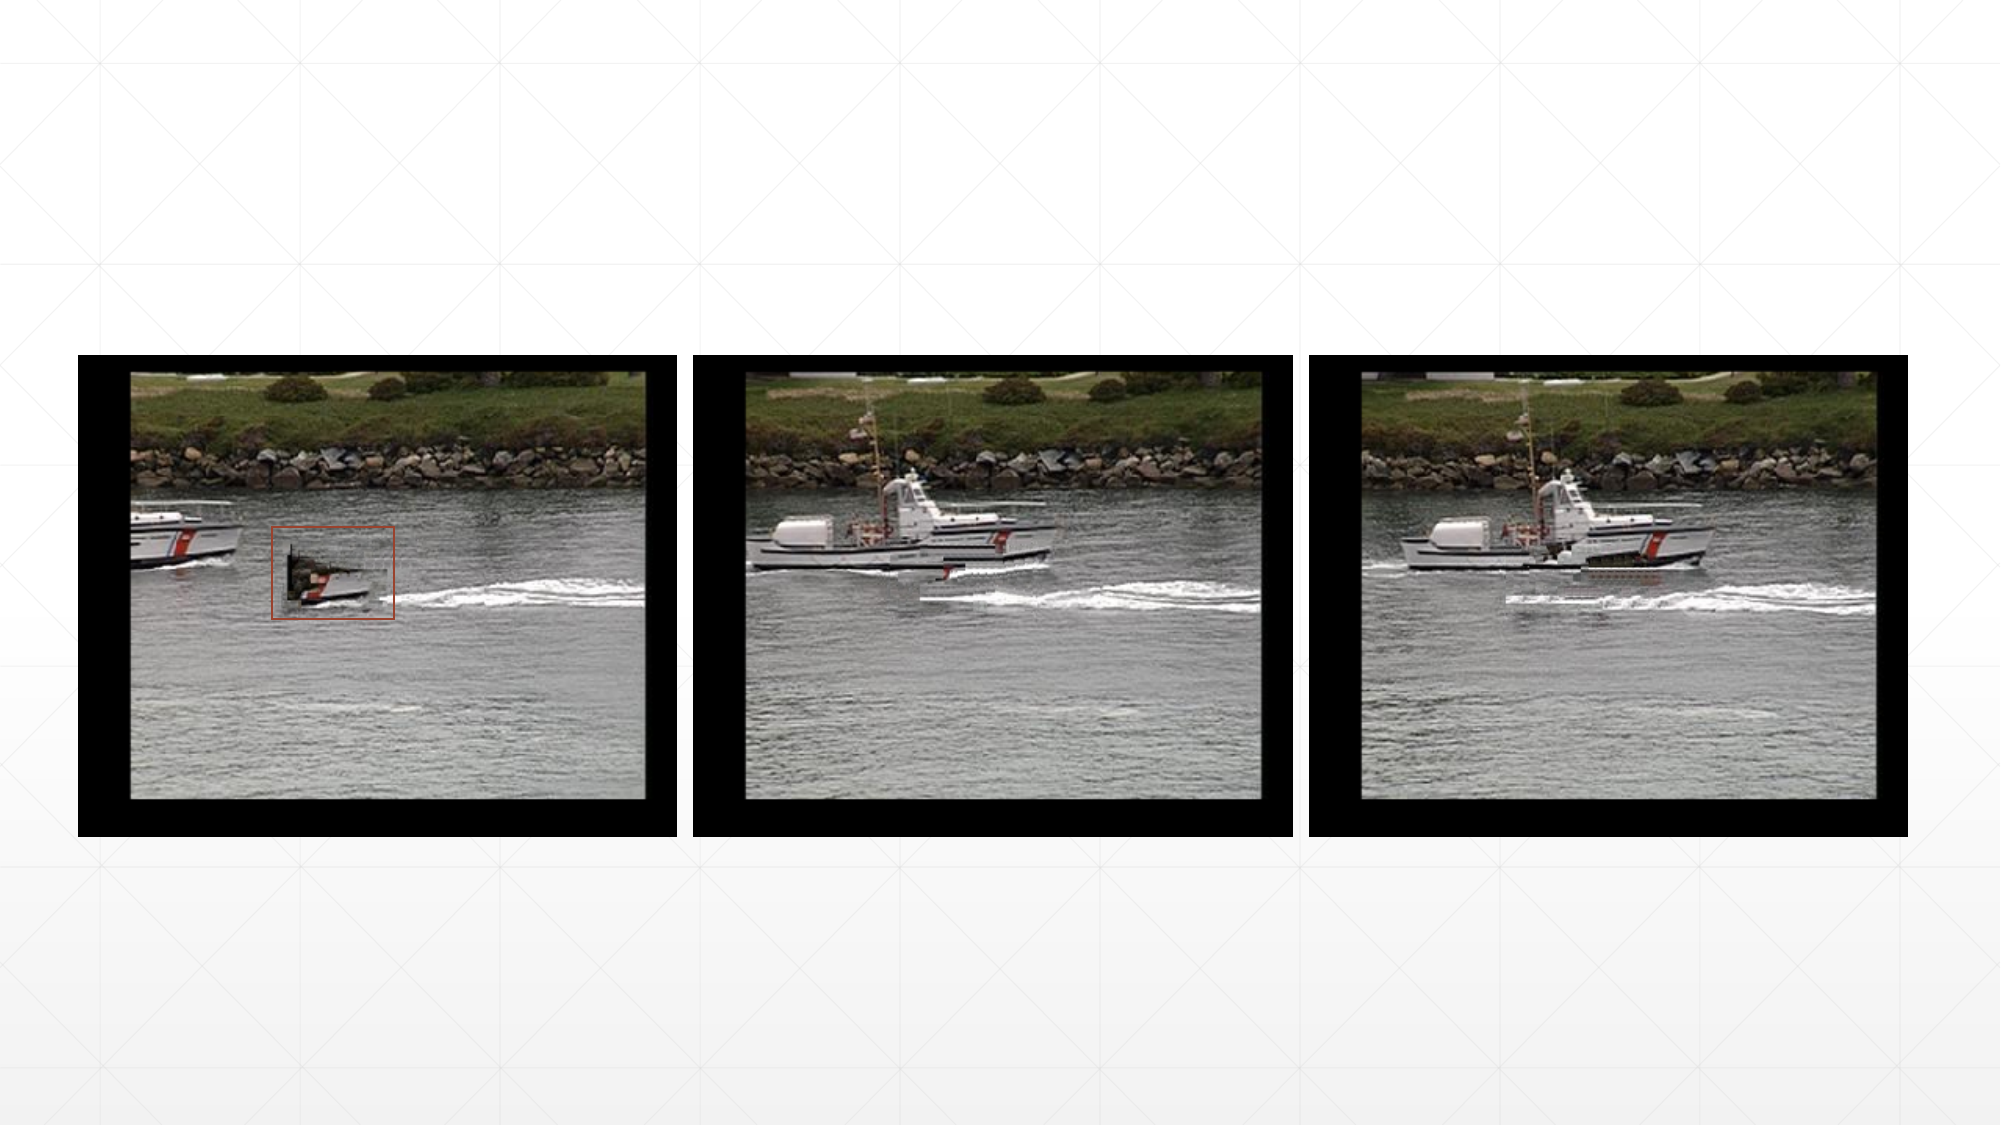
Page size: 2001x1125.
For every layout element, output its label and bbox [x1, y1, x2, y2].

picture [77, 355, 677, 837]
picture [693, 355, 1293, 837]
picture [1309, 355, 1908, 837]
